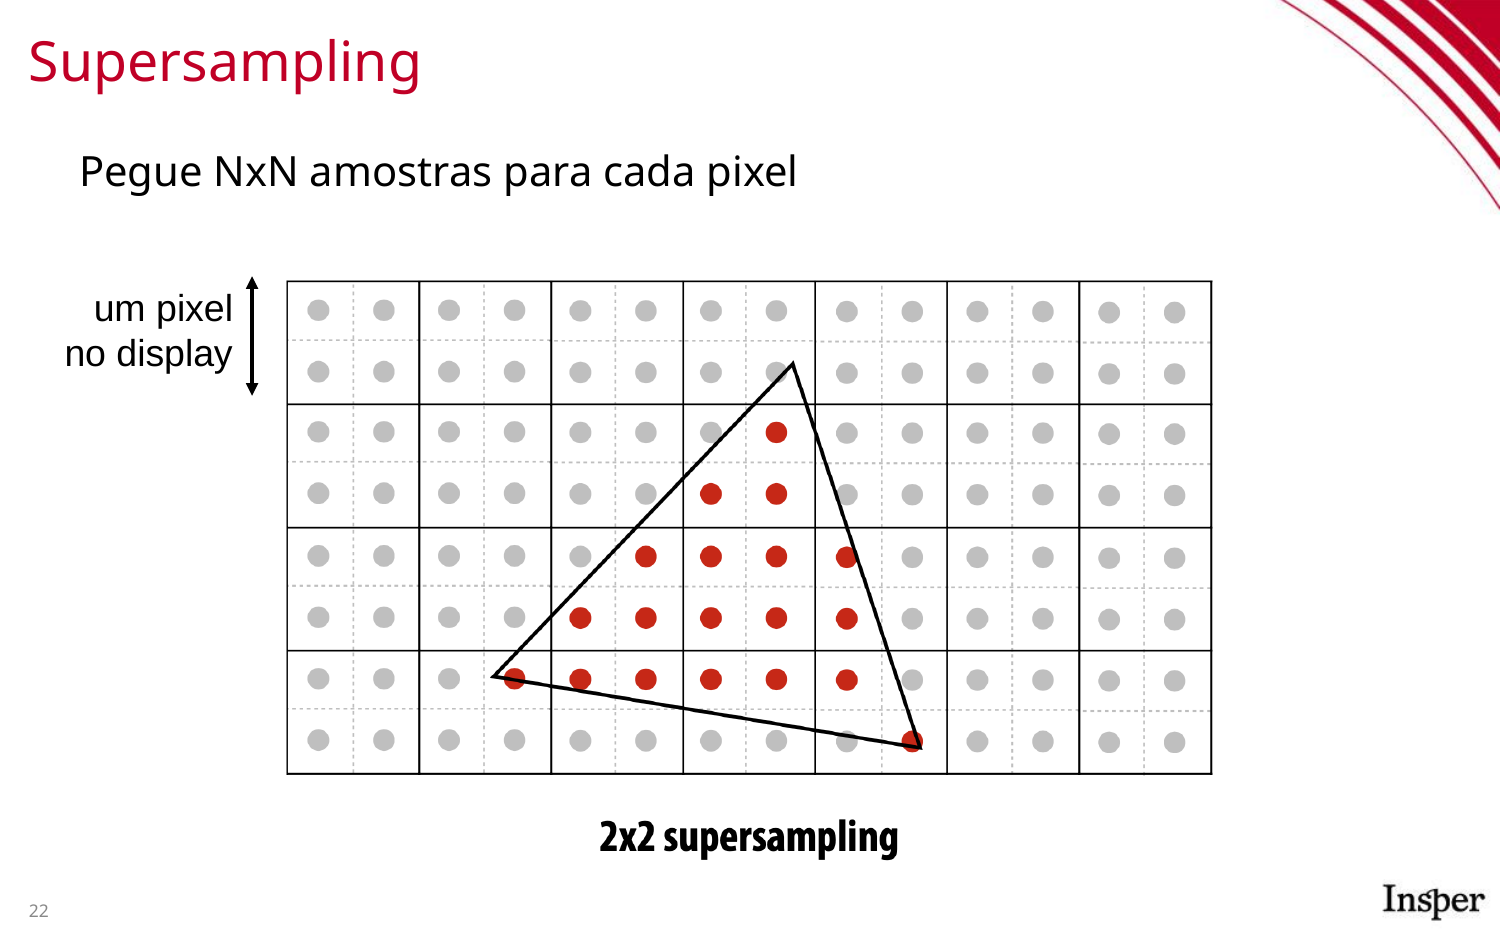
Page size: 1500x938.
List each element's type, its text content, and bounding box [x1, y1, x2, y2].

slide_number 22 [0, 887, 78, 938]
picture [249, 0, 1500, 938]
list Pegue NxN amostras para cada pixel [64, 137, 1447, 876]
title Supersampling [13, 18, 1397, 104]
text_box um pixel no display [27, 276, 248, 383]
